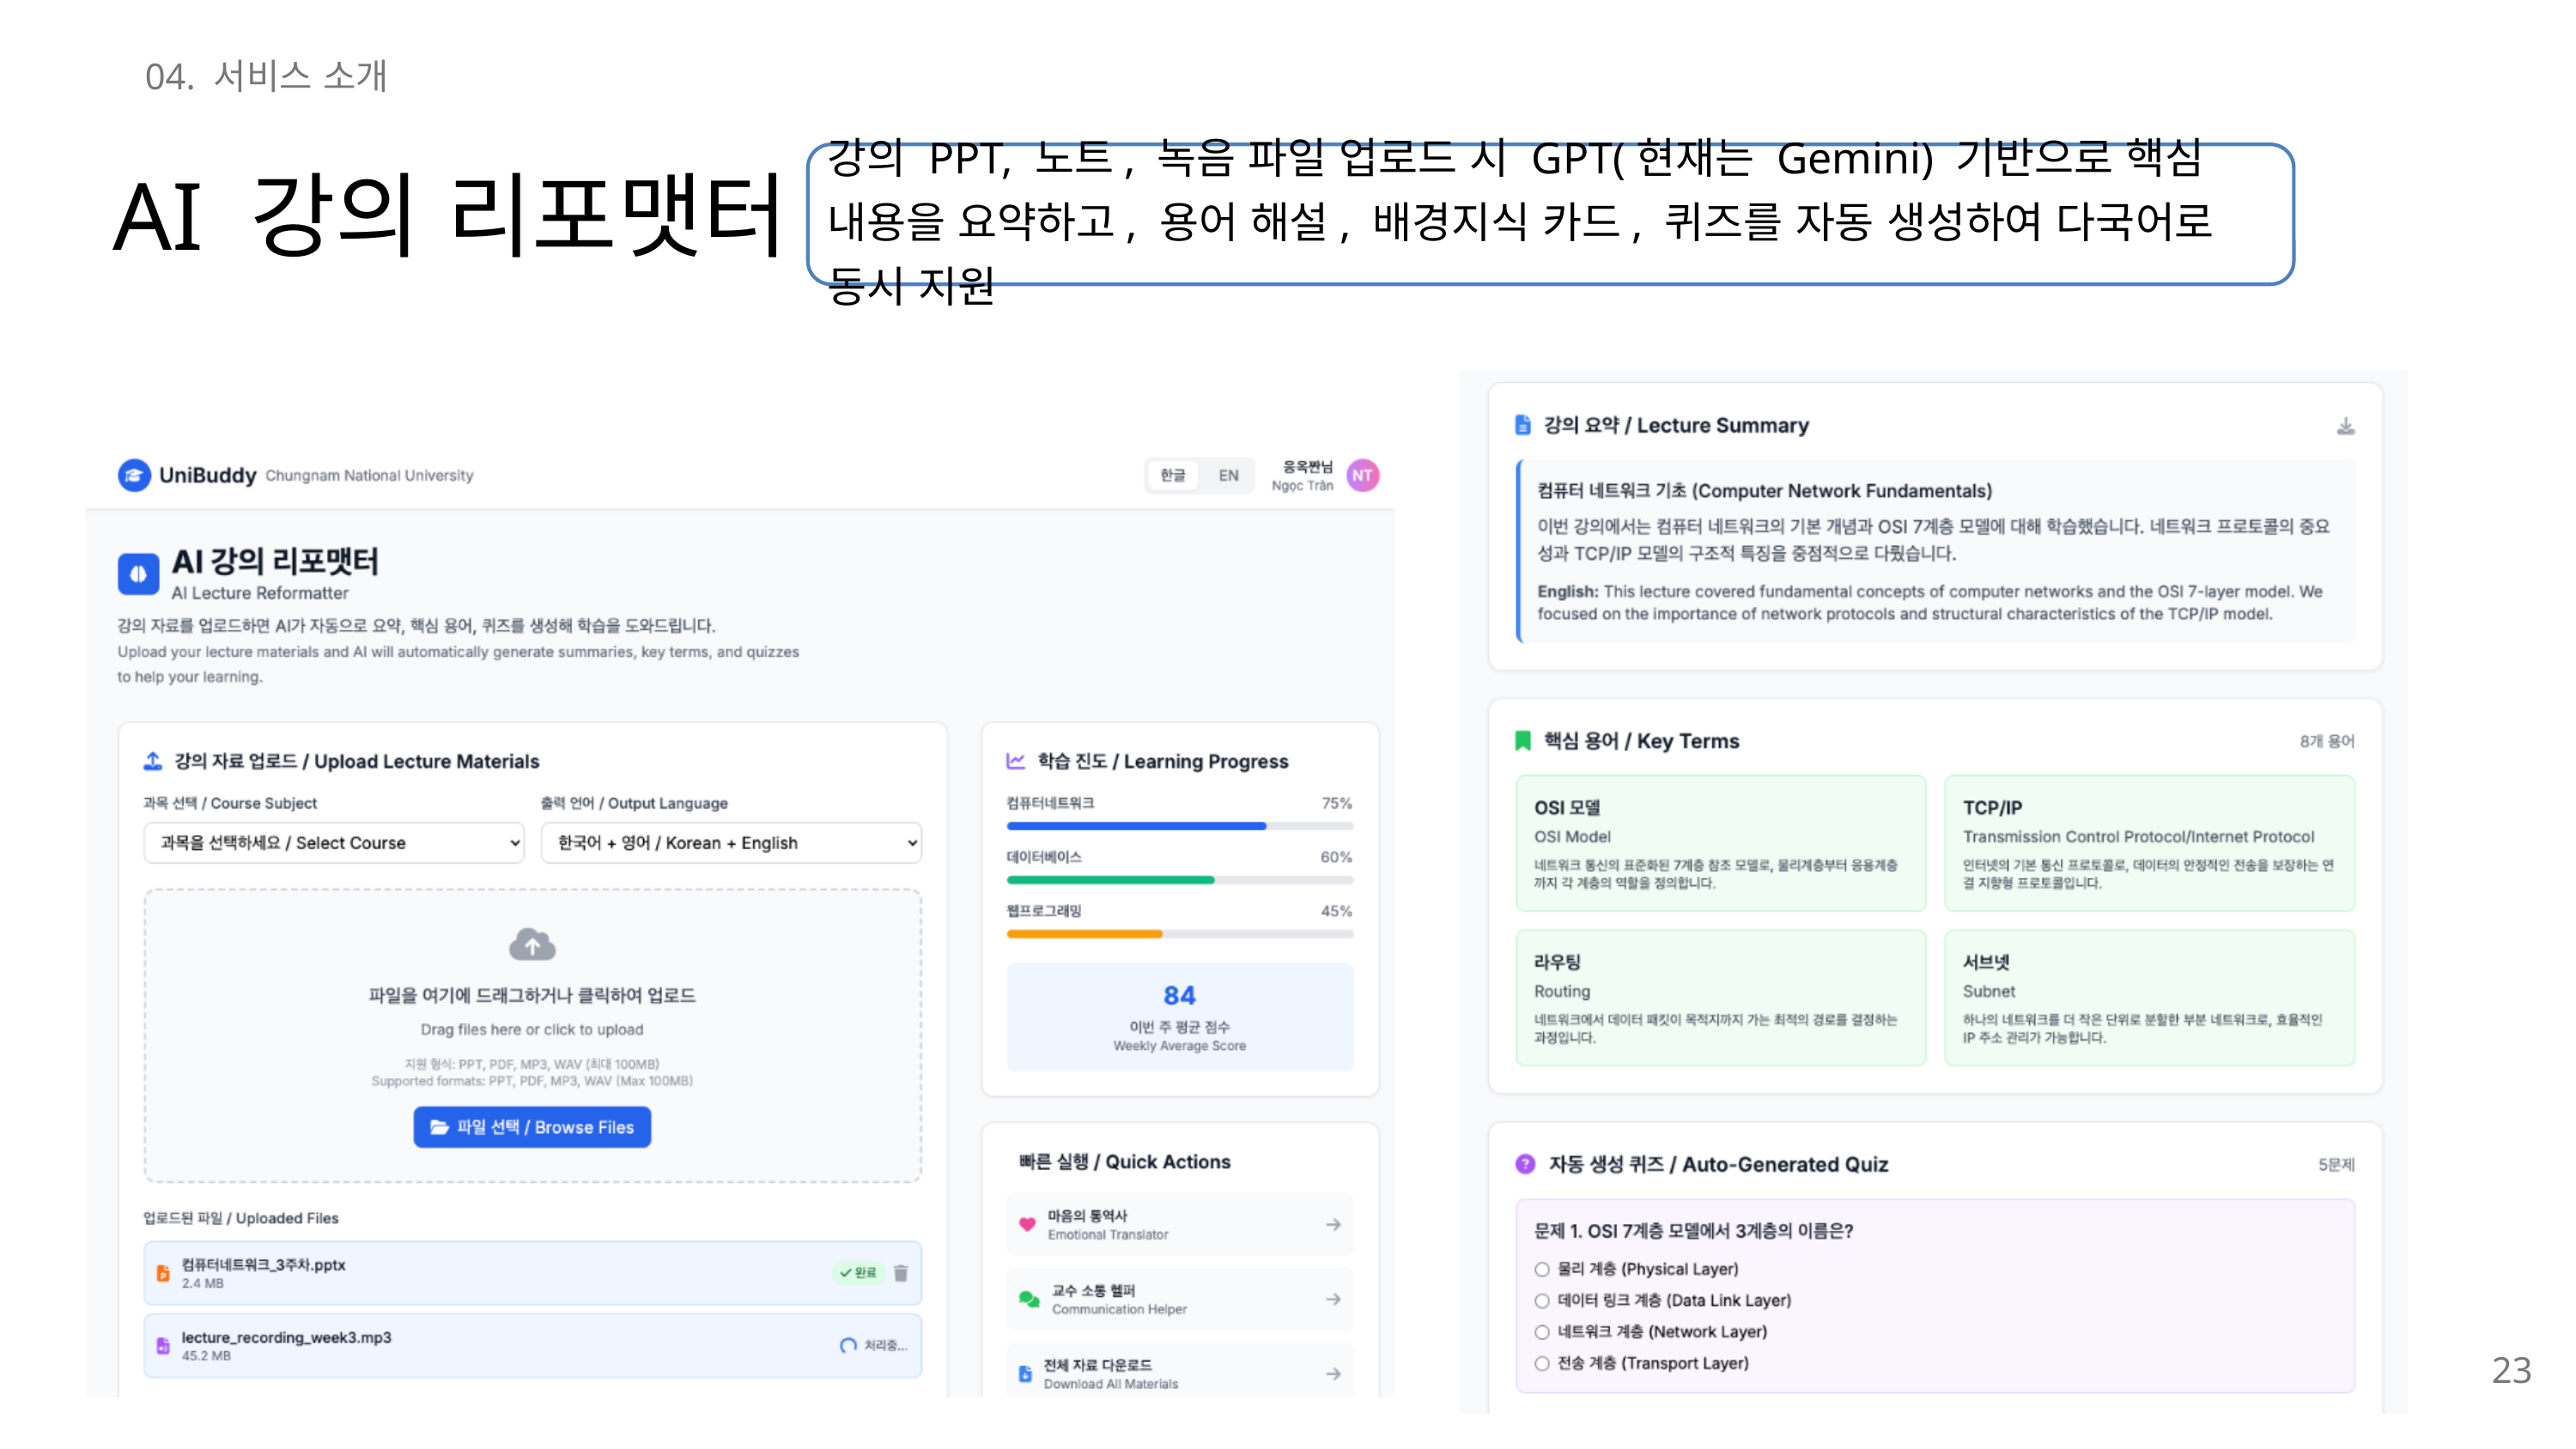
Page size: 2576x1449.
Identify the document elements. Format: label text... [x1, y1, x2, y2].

text_box [810, 276, 821, 285]
text_box 23 [2436, 1325, 2533, 1416]
picture [1459, 370, 2409, 1414]
picture [85, 452, 1396, 1397]
text_box [2281, 148, 2328, 285]
text_box 강의 PPT, 노트, 녹음 파일 업로드 시 GPT(현재는 Gemini) 기반으로 핵심 내용을 요약하고, 용어 해설, 배경지식 카드, 퀴즈를 자동 생성하여 다국어로 동시 지원 [805, 142, 2296, 287]
text_box 04. 서비스 소개 [144, 52, 1043, 102]
text_box AI 강의 리포맷터 [112, 146, 1630, 392]
